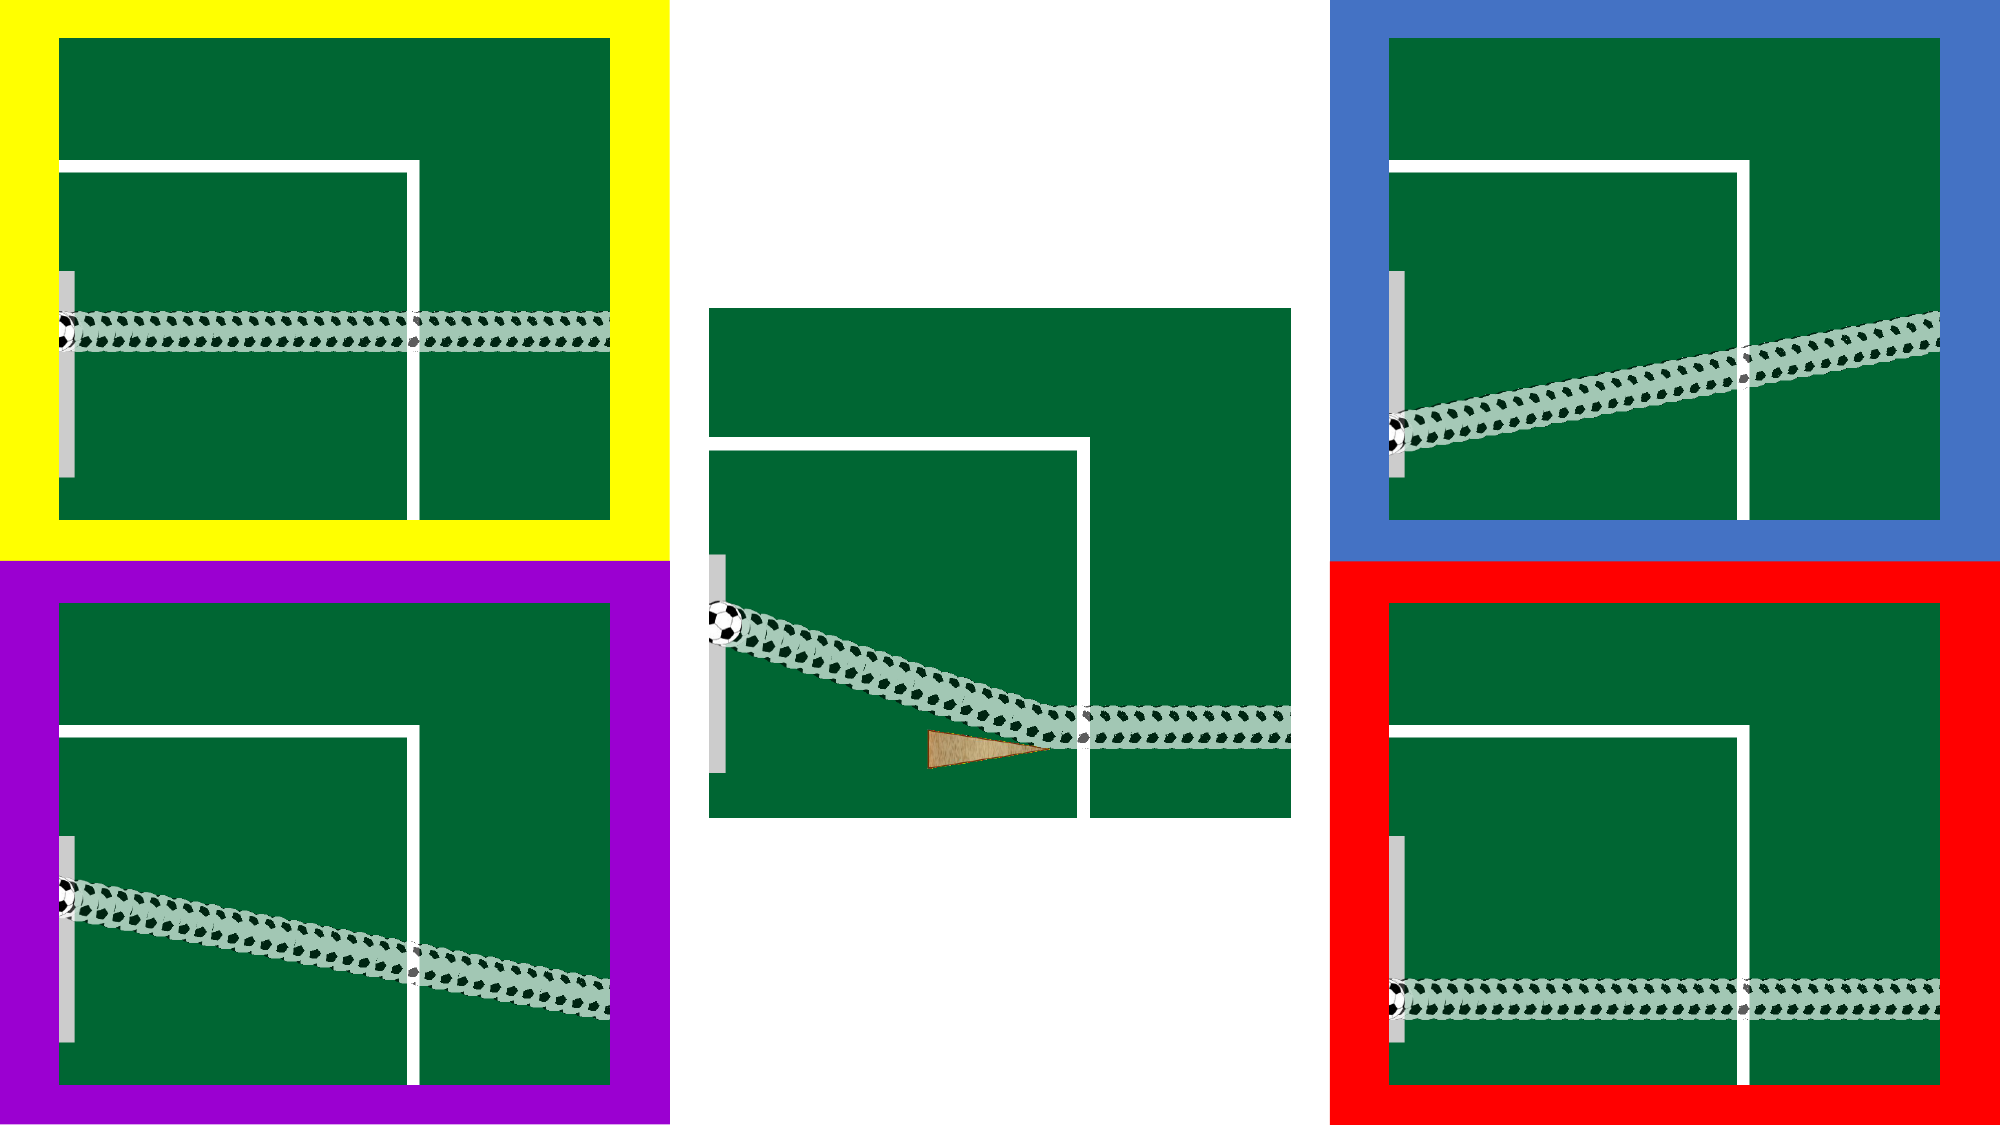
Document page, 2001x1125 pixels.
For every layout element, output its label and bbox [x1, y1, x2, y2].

picture [709, 308, 1291, 818]
picture [1389, 38, 1940, 520]
picture [1389, 603, 1940, 1085]
picture [59, 38, 610, 520]
text_box [0, 560, 670, 1125]
text_box [0, 0, 670, 560]
text_box [1329, 561, 2000, 1125]
picture [59, 603, 610, 1085]
text_box [1330, 0, 2000, 561]
